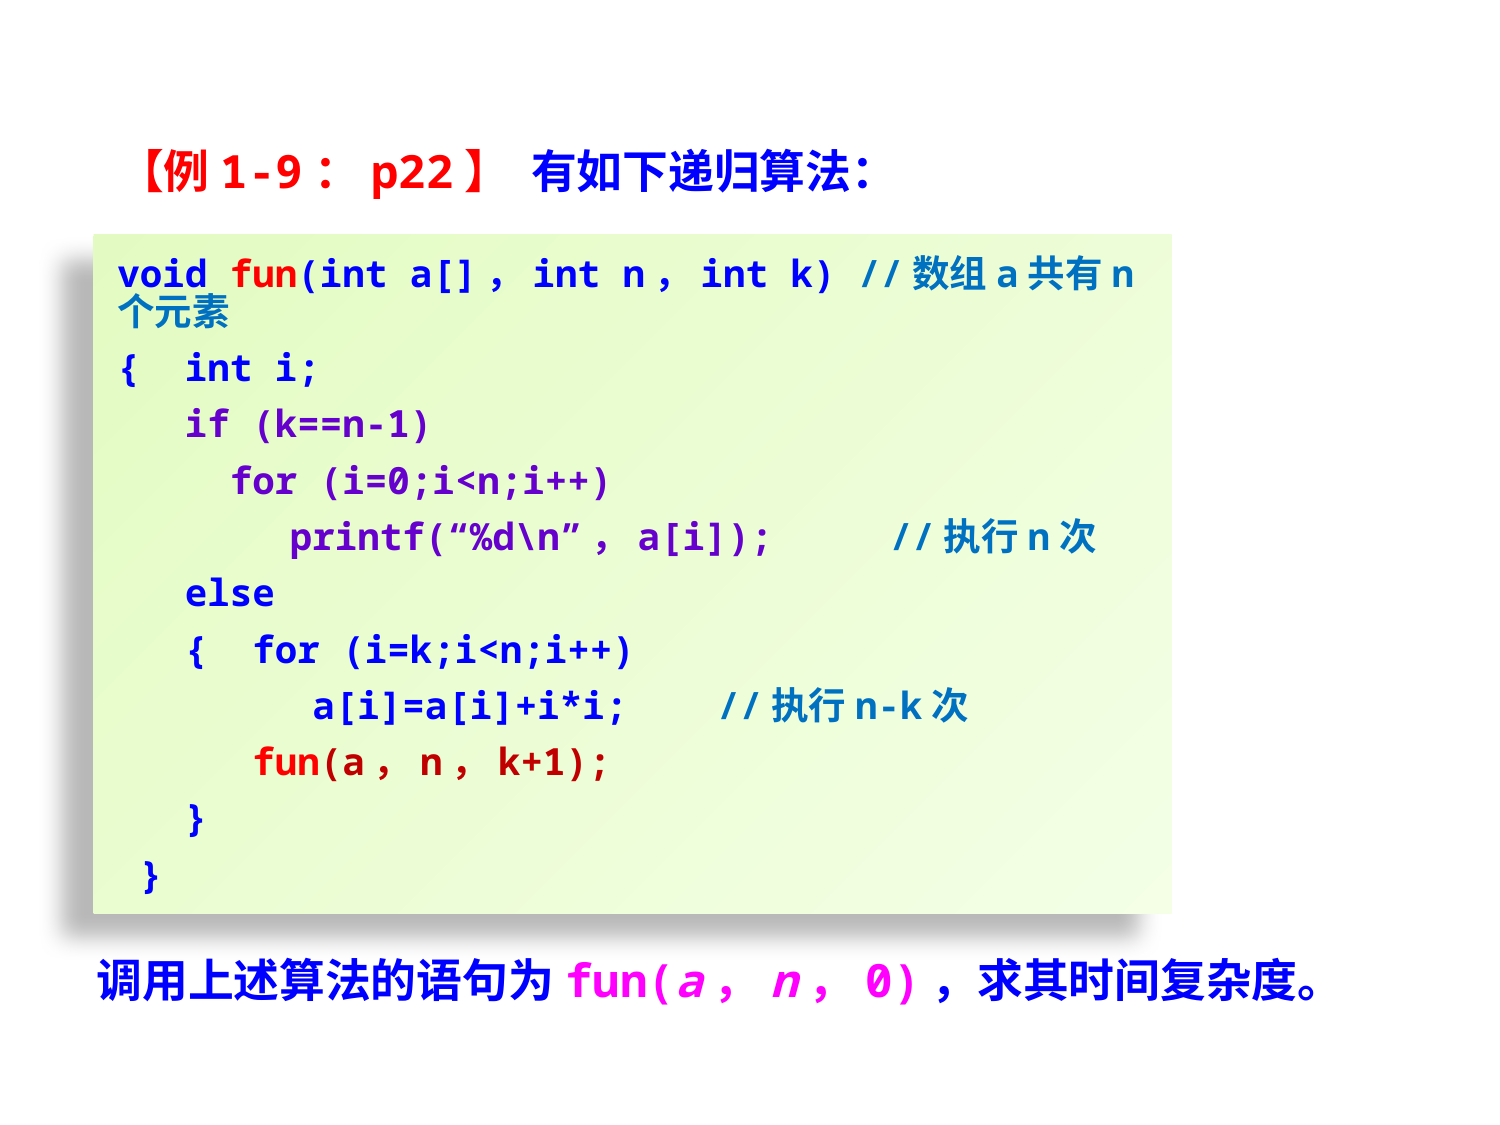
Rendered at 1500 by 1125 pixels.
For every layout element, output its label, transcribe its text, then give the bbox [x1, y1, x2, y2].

text_box 【例1-9：p22】 有如下递归算法： [82, 135, 914, 205]
text_box 调用上述算法的语句为fun(a，n，0)，求其时间复杂度。 [81, 954, 1360, 1014]
text_box void fun(int a[]，int n，int k) //数组a共有n个元素 { int i; if (k==n-1) for (i=0;i<n;i++) printf(“%d\n”，a[i]); //执行n次 else { for (i=k;i<n;i++) a[i]=a[i]+i*i; //执行n-k次 fun(a，n，k+1); } } [93, 234, 1172, 914]
